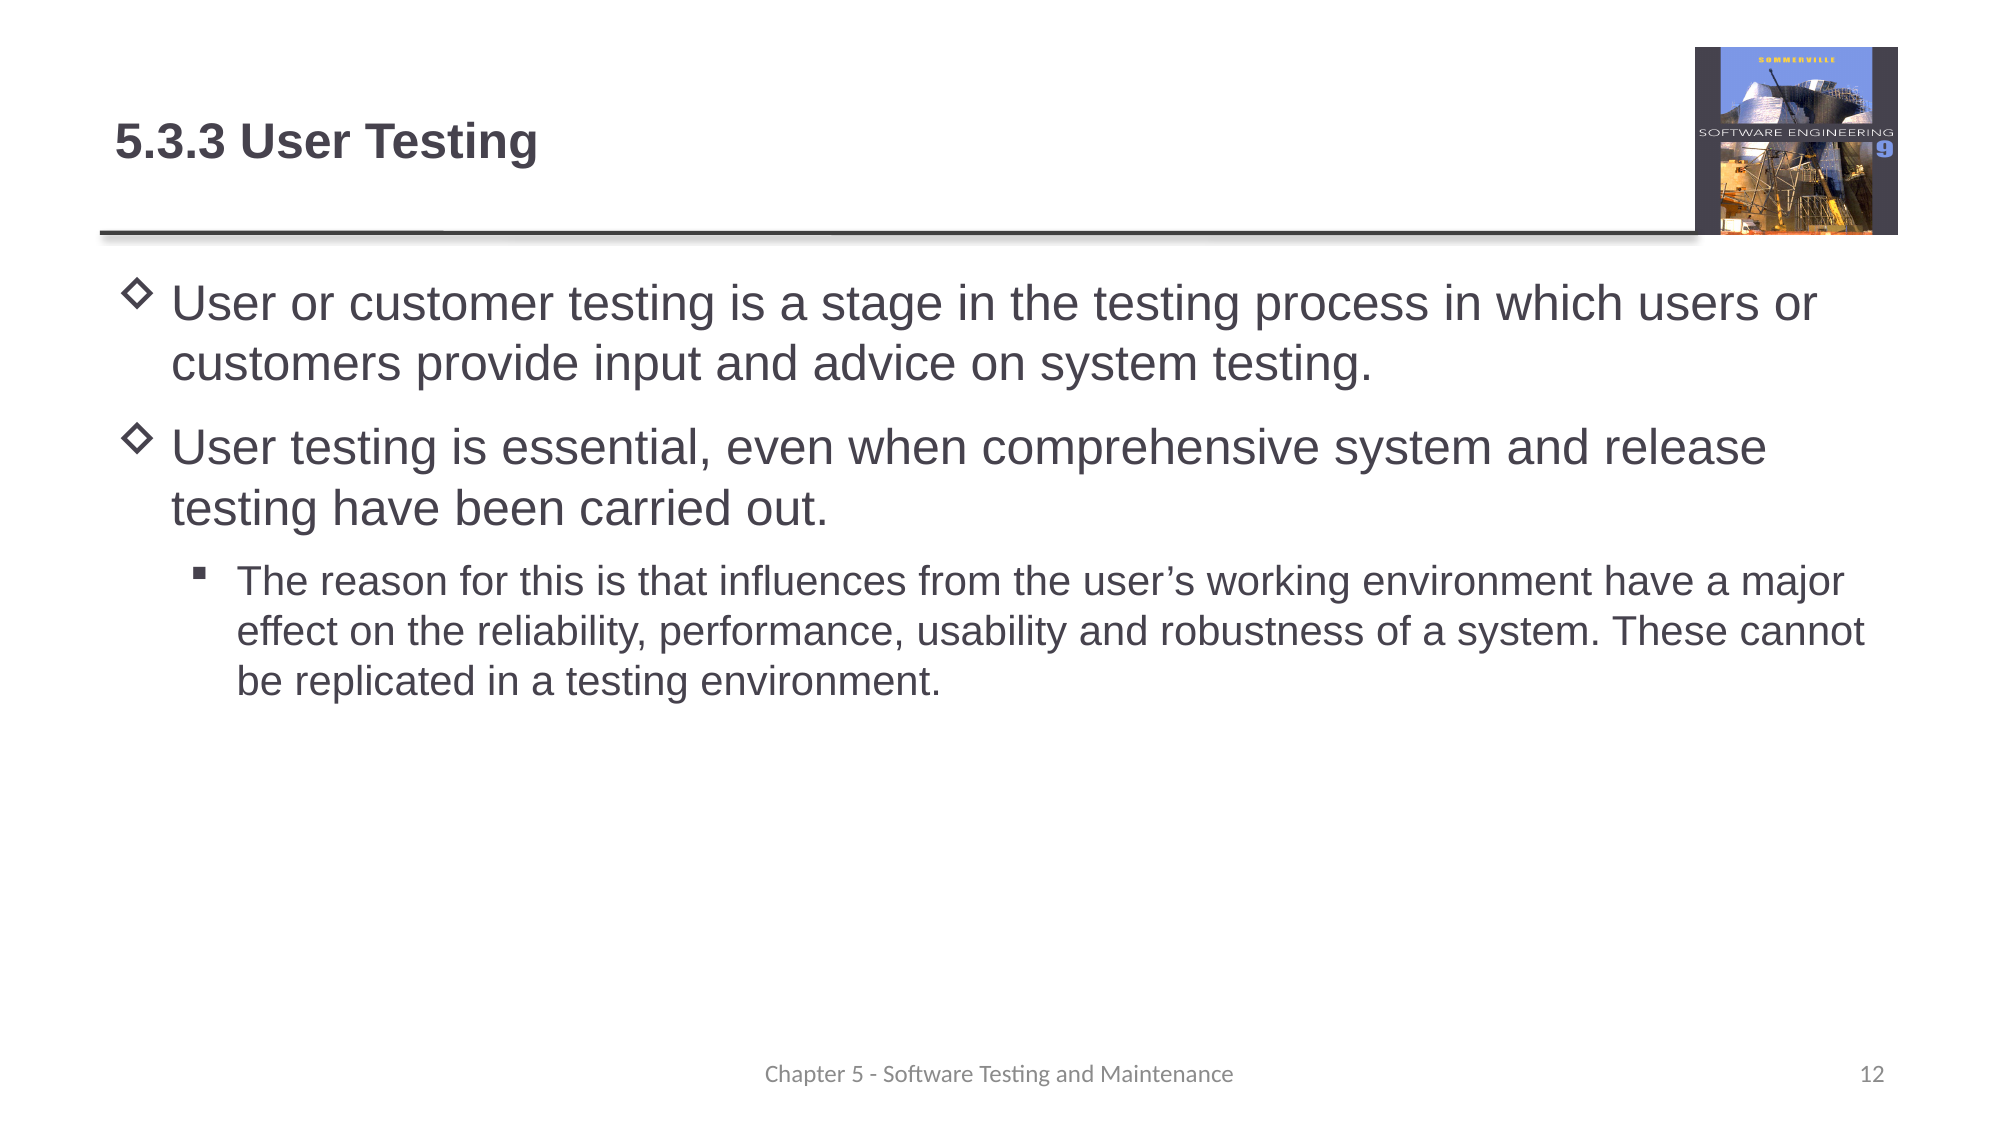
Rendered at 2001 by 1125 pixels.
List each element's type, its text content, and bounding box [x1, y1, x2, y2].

list User or customer testing is a stage in the testing process in which users or customers provide input and advice on system testing. User testing is essential, even when comprehensive system and release testing have been carried out. The reason for this is that influences from the user’s working environment have a major effect on the reliability, performance, usability and robustness of a system. These cannot be replicated in a testing environment. [99, 262, 1900, 1005]
slide_number 12 [1433, 1042, 1900, 1103]
title 5.3.3 User Testing [99, 44, 1696, 233]
picture [1696, 47, 1898, 235]
footer Chapter 5 - Software Testing and Maintenance [683, 1042, 1317, 1103]
